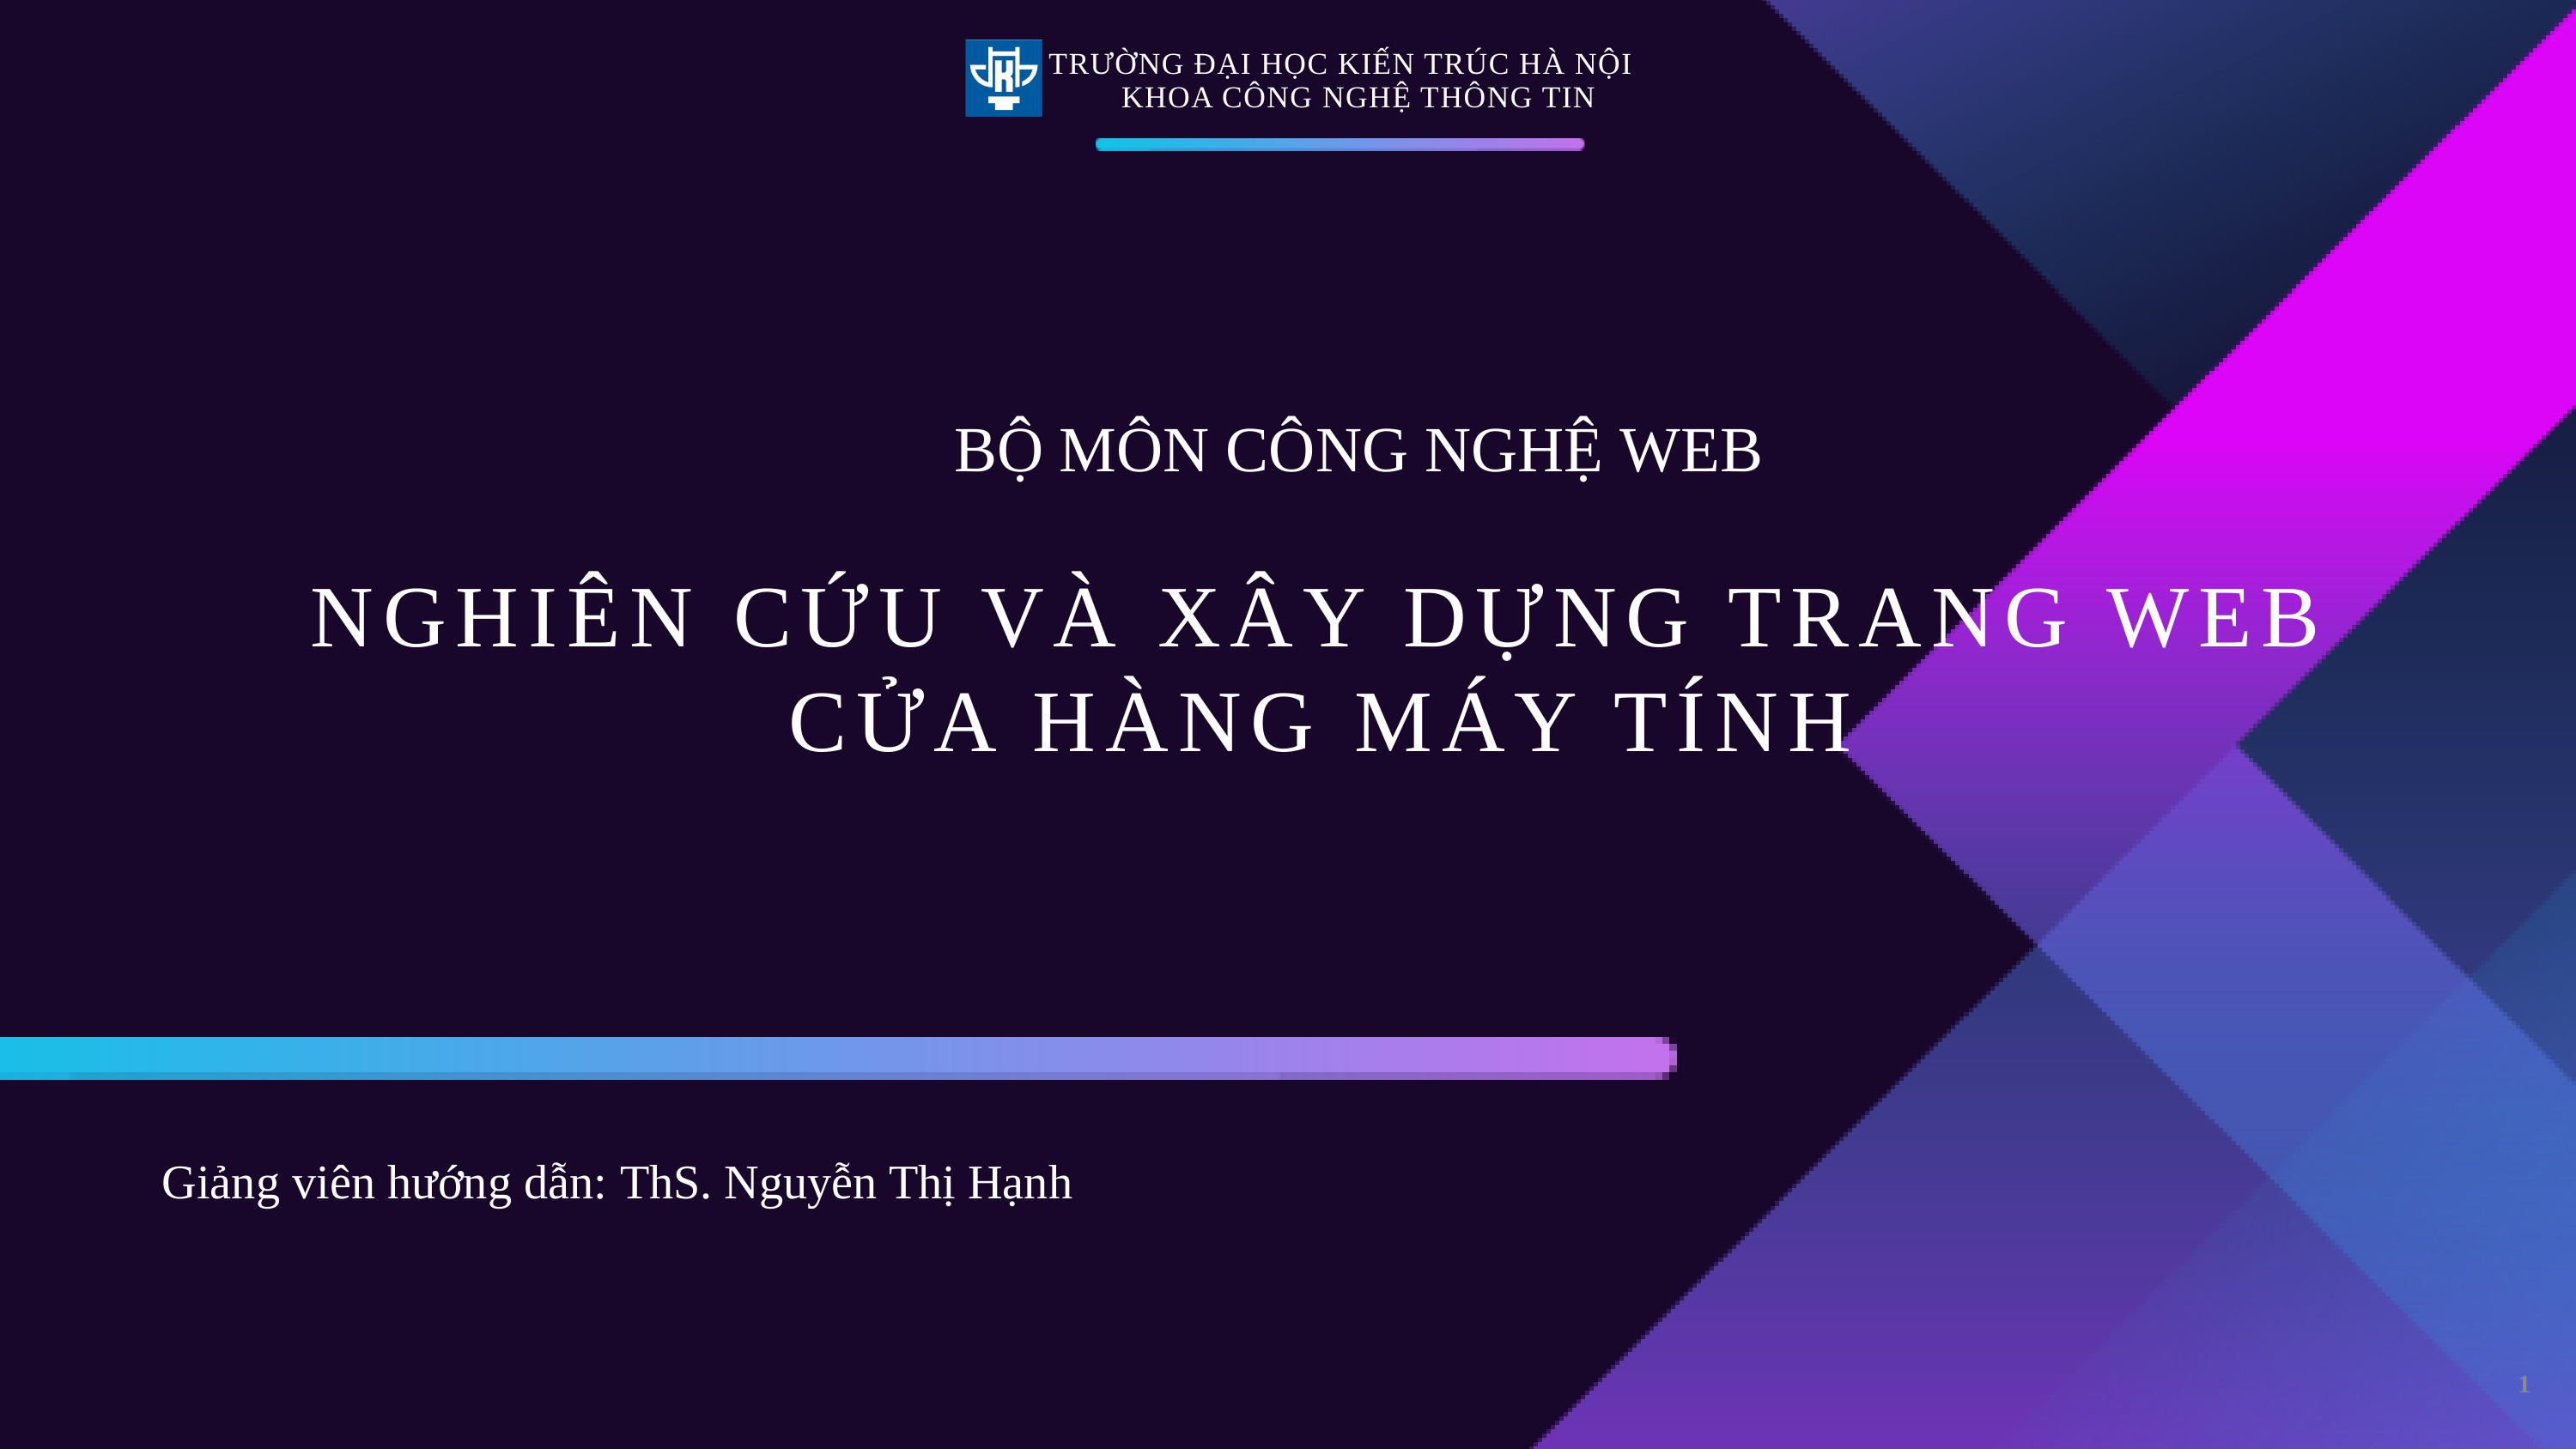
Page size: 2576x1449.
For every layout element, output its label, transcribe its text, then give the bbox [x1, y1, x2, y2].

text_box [965, 39, 1669, 117]
text_box [0, 1037, 1677, 1081]
text_box [1096, 138, 1585, 151]
text_box BỘ MÔN CÔNG NGHỆ WEB [545, 282, 2172, 485]
slide_number 1 [2243, 1357, 2544, 1410]
text_box [1478, 0, 2576, 1449]
text_box NGHIÊN CỨU VÀ XÂY DỰNG TRANG WEB CỬA HÀNG MÁY TÍNH [274, 559, 2367, 770]
text_box Giảng viên hướng dẫn: ThS. Nguyễn Thị Hạnh [0, 1141, 1313, 1210]
